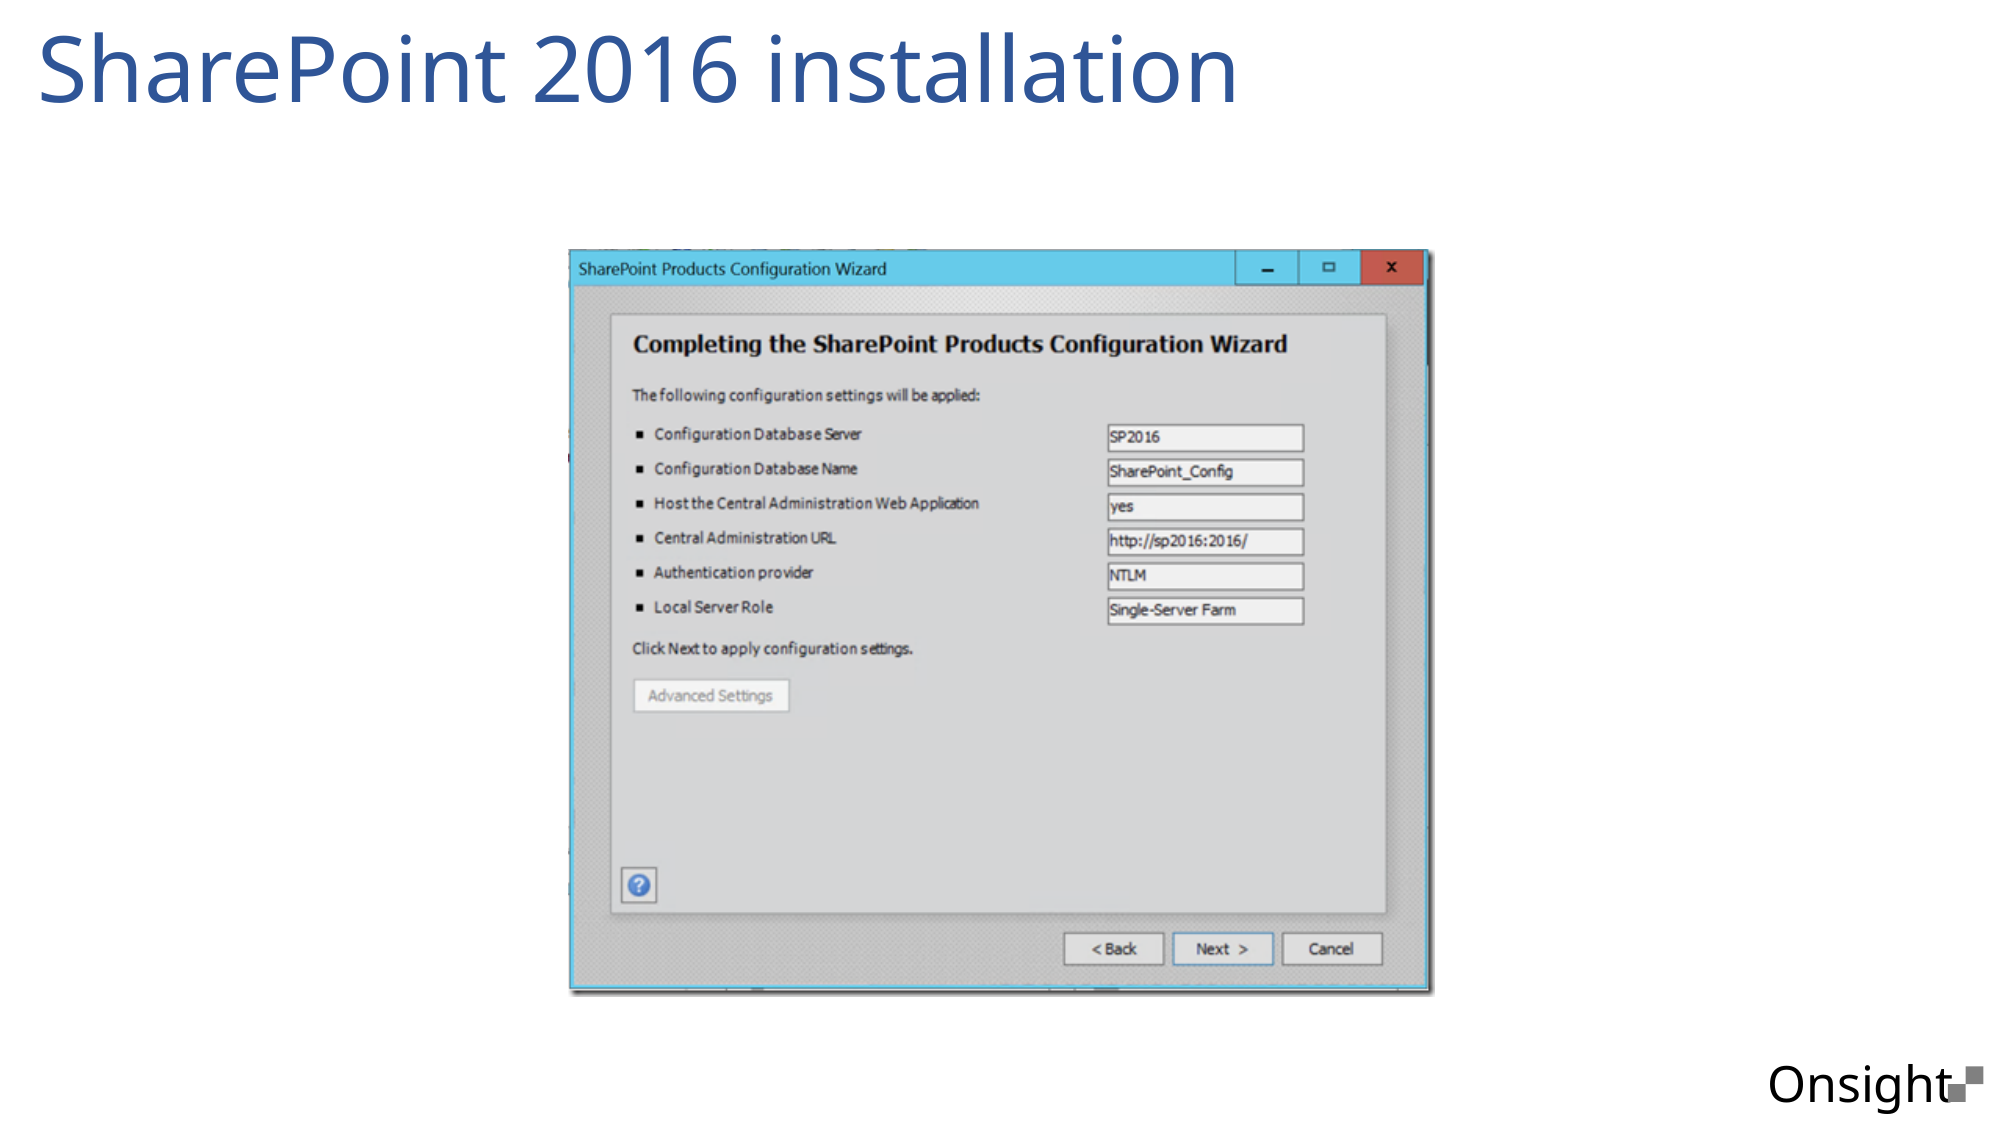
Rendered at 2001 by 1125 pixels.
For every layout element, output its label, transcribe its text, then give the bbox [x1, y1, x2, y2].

picture [568, 249, 1435, 997]
title SharePoint 2016 installation [22, 15, 1982, 152]
